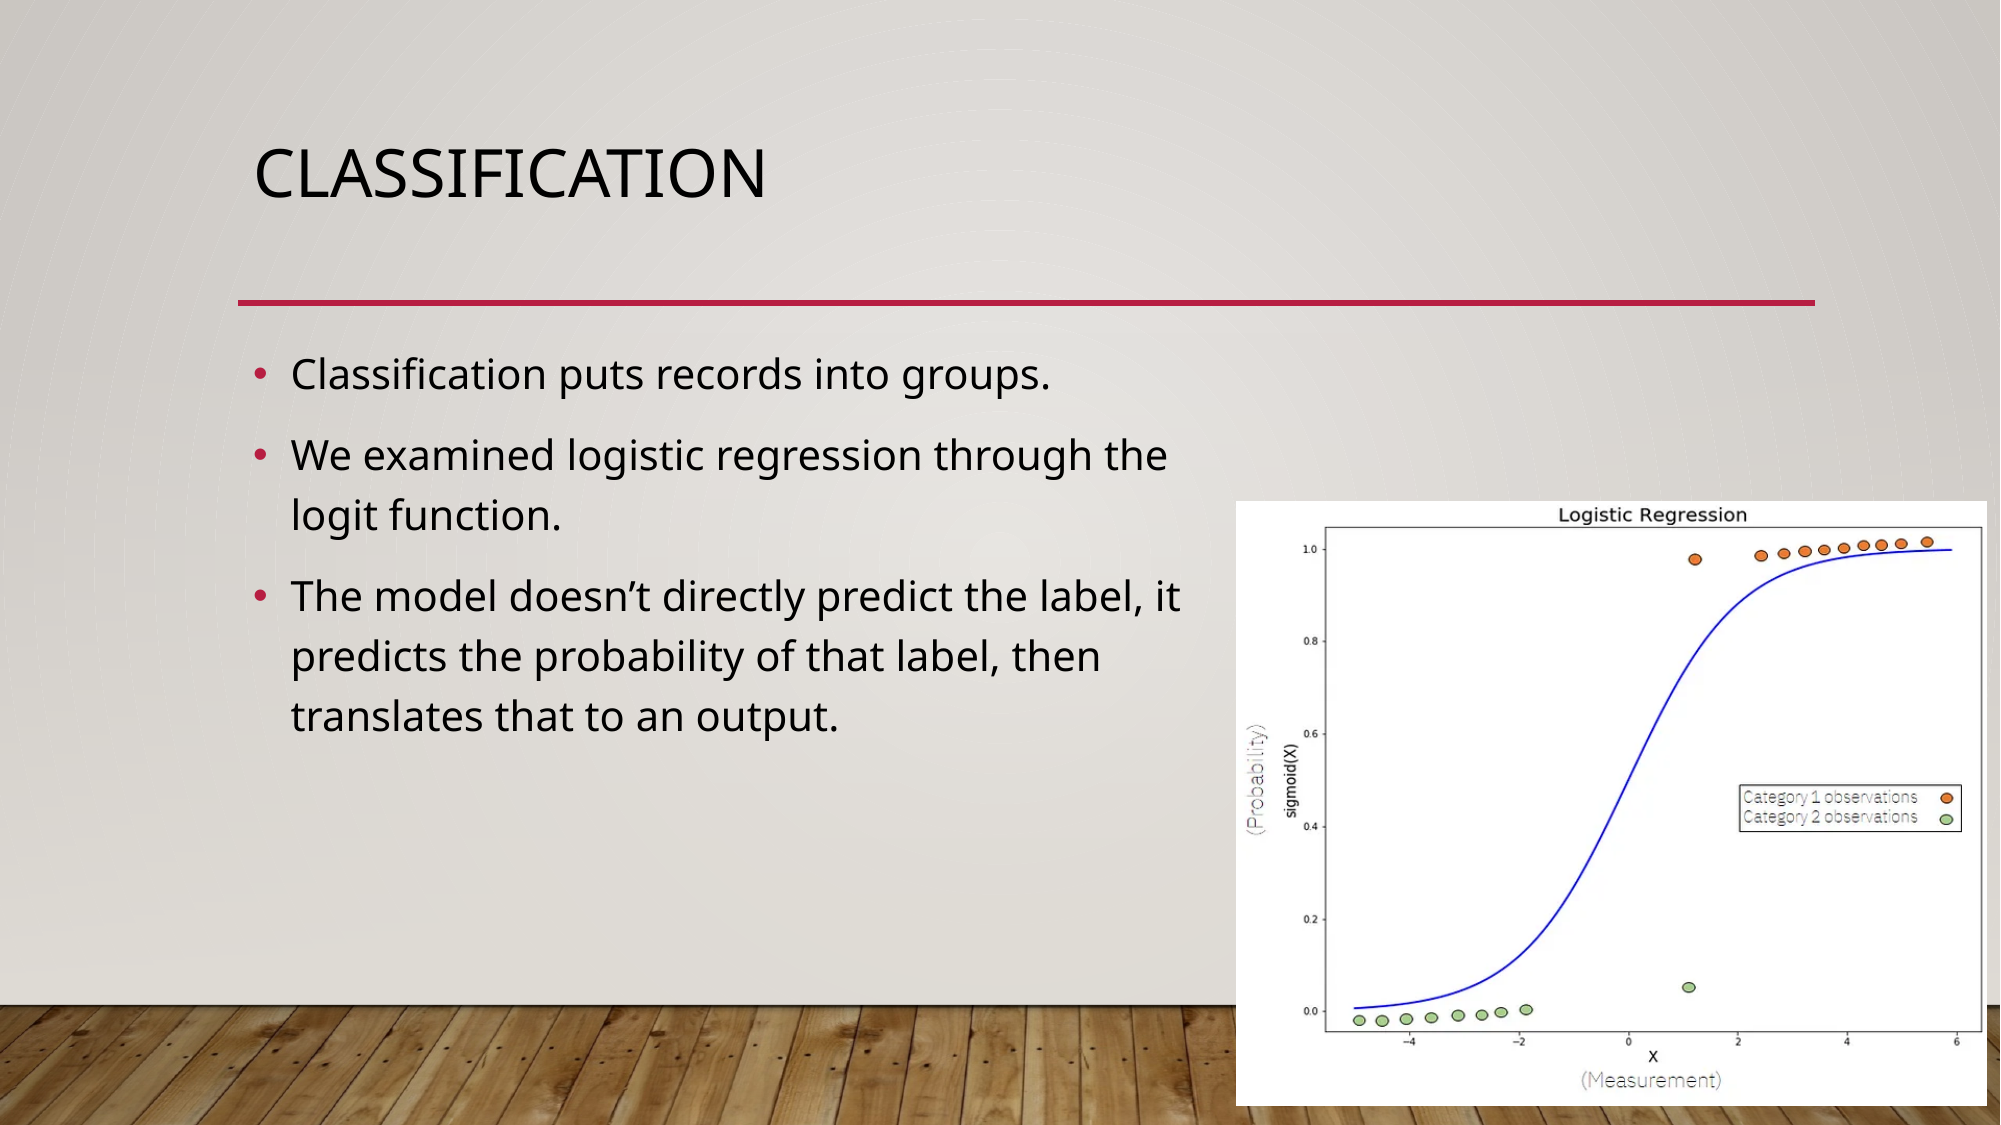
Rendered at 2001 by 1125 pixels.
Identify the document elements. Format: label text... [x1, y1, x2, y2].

picture [0, 500, 2000, 1125]
list Classification puts records into groups. We examined logistic regression through the logit function. The model doesn’t directly predict the label, it predicts the probability of that label, then translates that to an output. [238, 330, 1237, 897]
title Classification [238, 131, 1814, 305]
